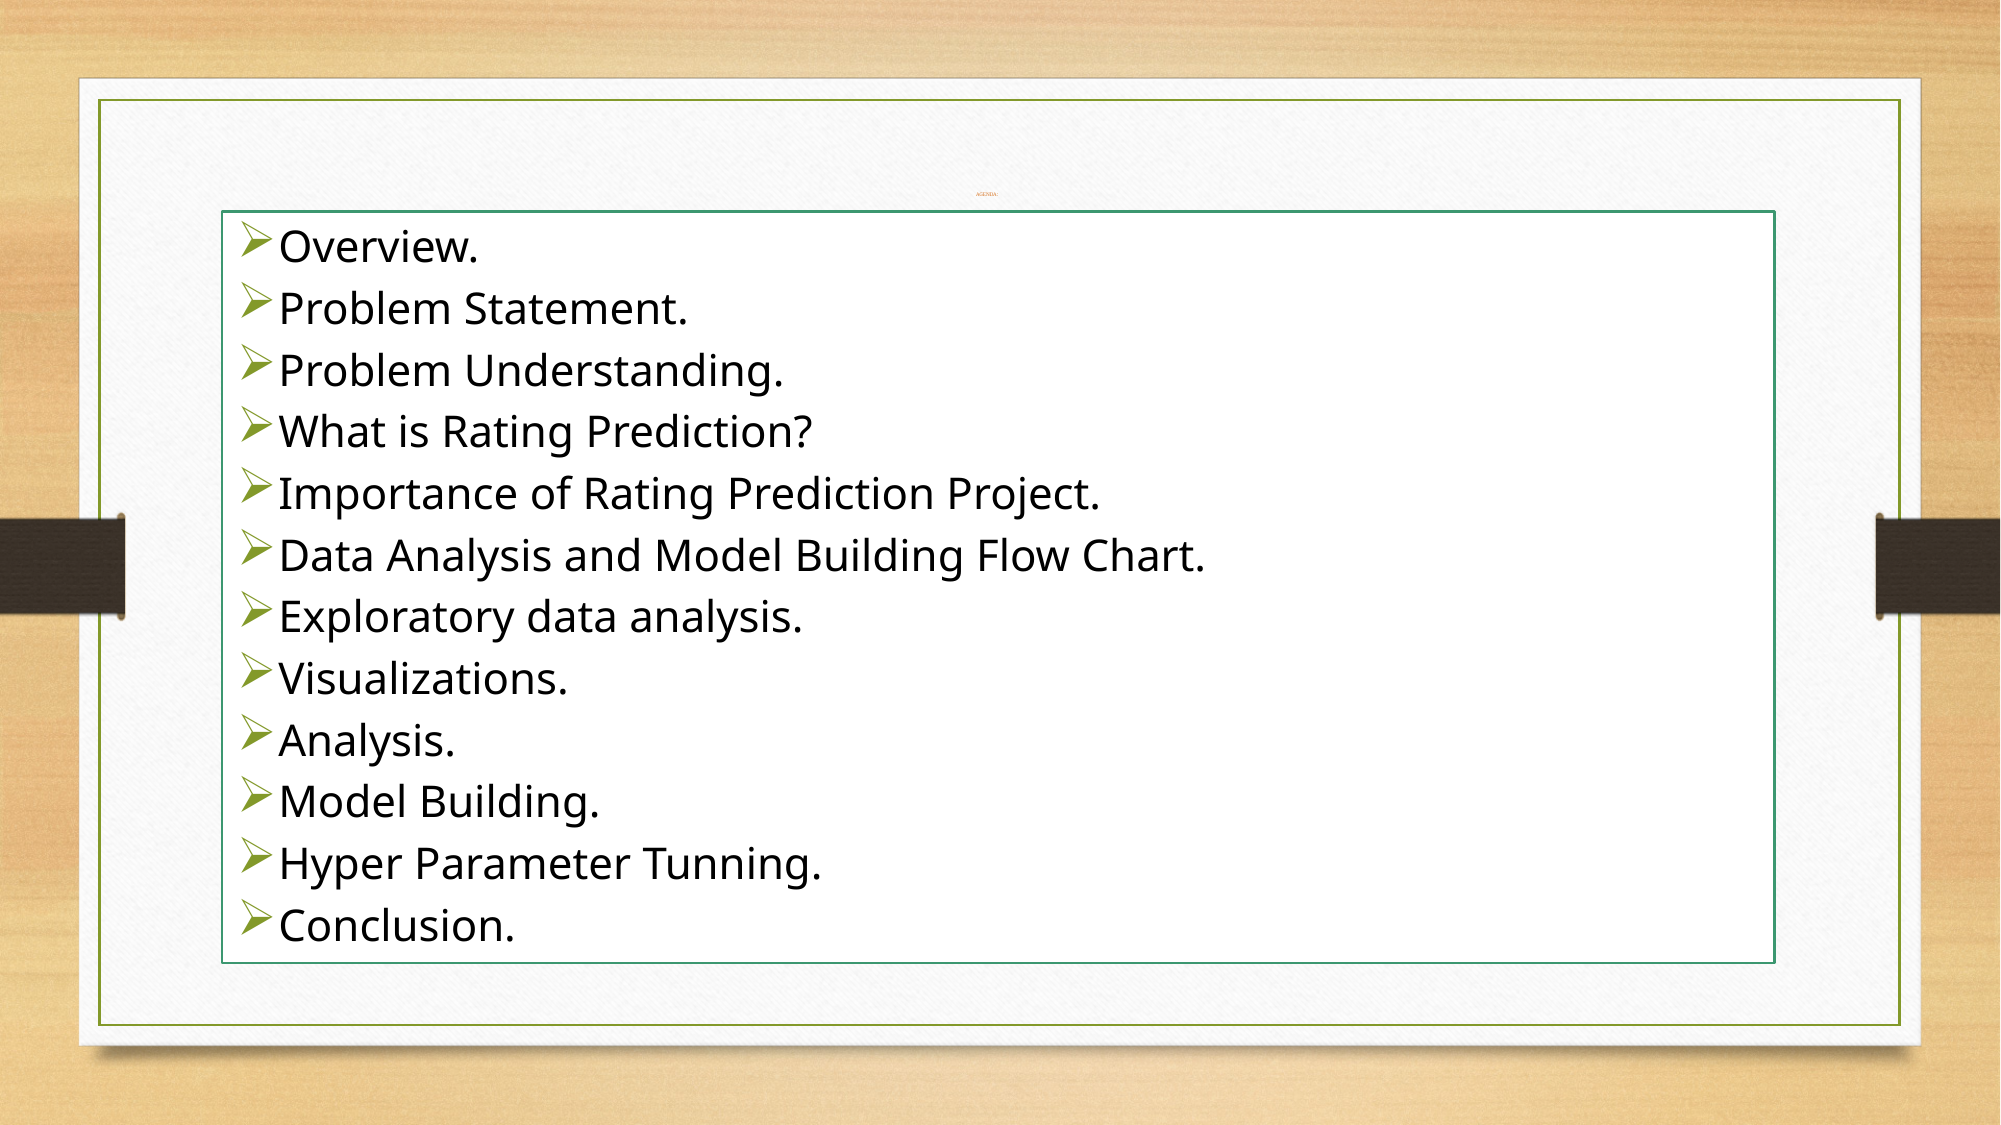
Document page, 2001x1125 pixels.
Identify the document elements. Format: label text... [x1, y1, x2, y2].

title AGENDA: [291, 183, 1684, 210]
list Overview. Problem Statement. Problem Understanding. What is Rating Prediction? Importance of Rating Prediction Project. Data Analysis and Model Building Flow Chart. Exploratory data analysis. Visualizations. Analysis. Model Building. Hyper Parameter Tunning. Conclusion. [221, 210, 1776, 964]
picture [0, 0, 2001, 1125]
